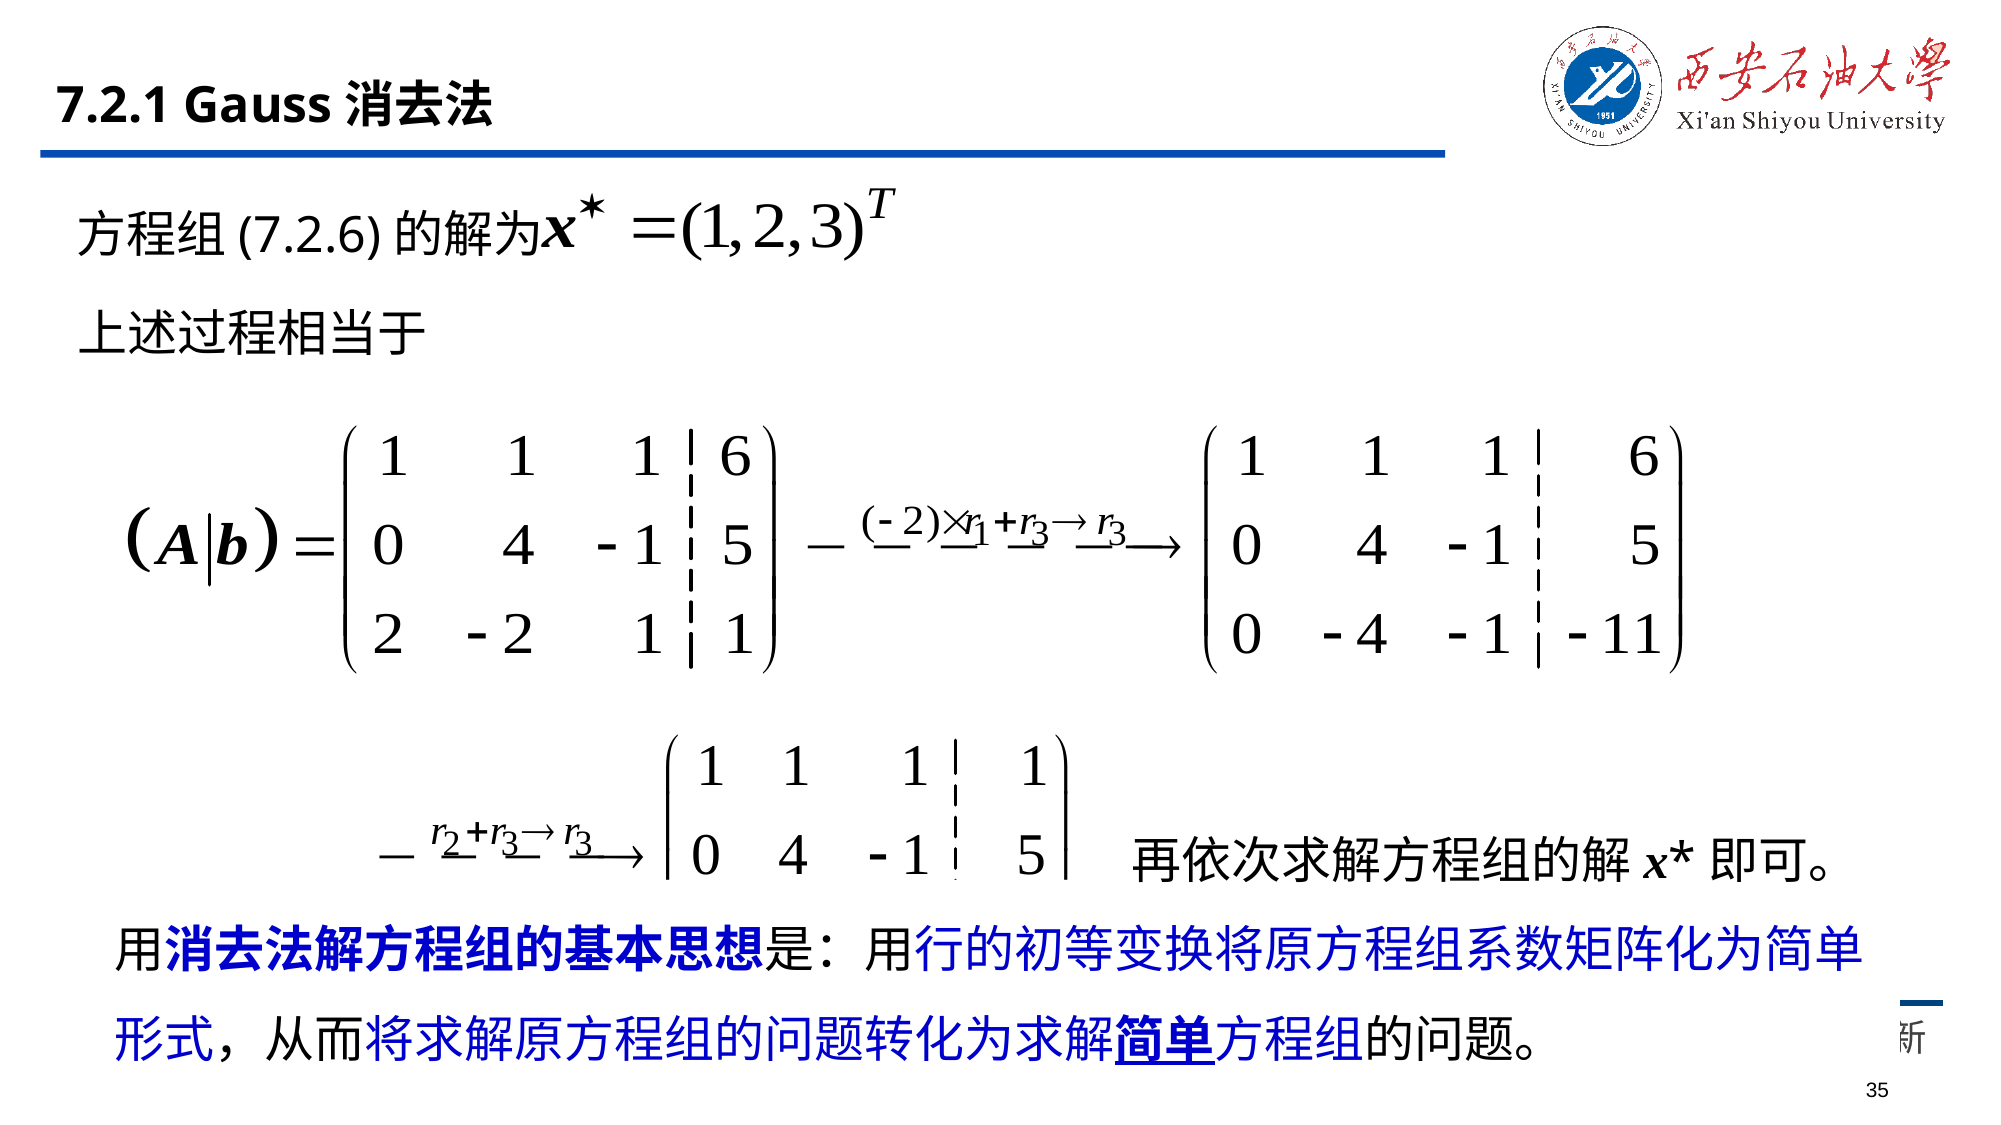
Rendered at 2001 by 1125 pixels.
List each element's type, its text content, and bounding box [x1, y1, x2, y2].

title 7.2.1 Gauss消去法 [41, 58, 1842, 146]
text_box 上述过程相当于 [5, 294, 454, 369]
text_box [531, 176, 906, 271]
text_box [121, 418, 789, 681]
picture [1543, 26, 1950, 146]
text_box 再依次求解方程组的解x*即可。 [1117, 821, 1873, 897]
text_box 方程组(7.2.6)的解为 [61, 194, 526, 270]
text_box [363, 728, 1082, 990]
text_box 用消去法解方程组的基本思想是：用行的初等变换将原方程组系数矩阵化为简单形式，从而将求解原方程组的问题转化为求解简单方程组的问题。 [99, 879, 1900, 1075]
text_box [791, 418, 1698, 681]
